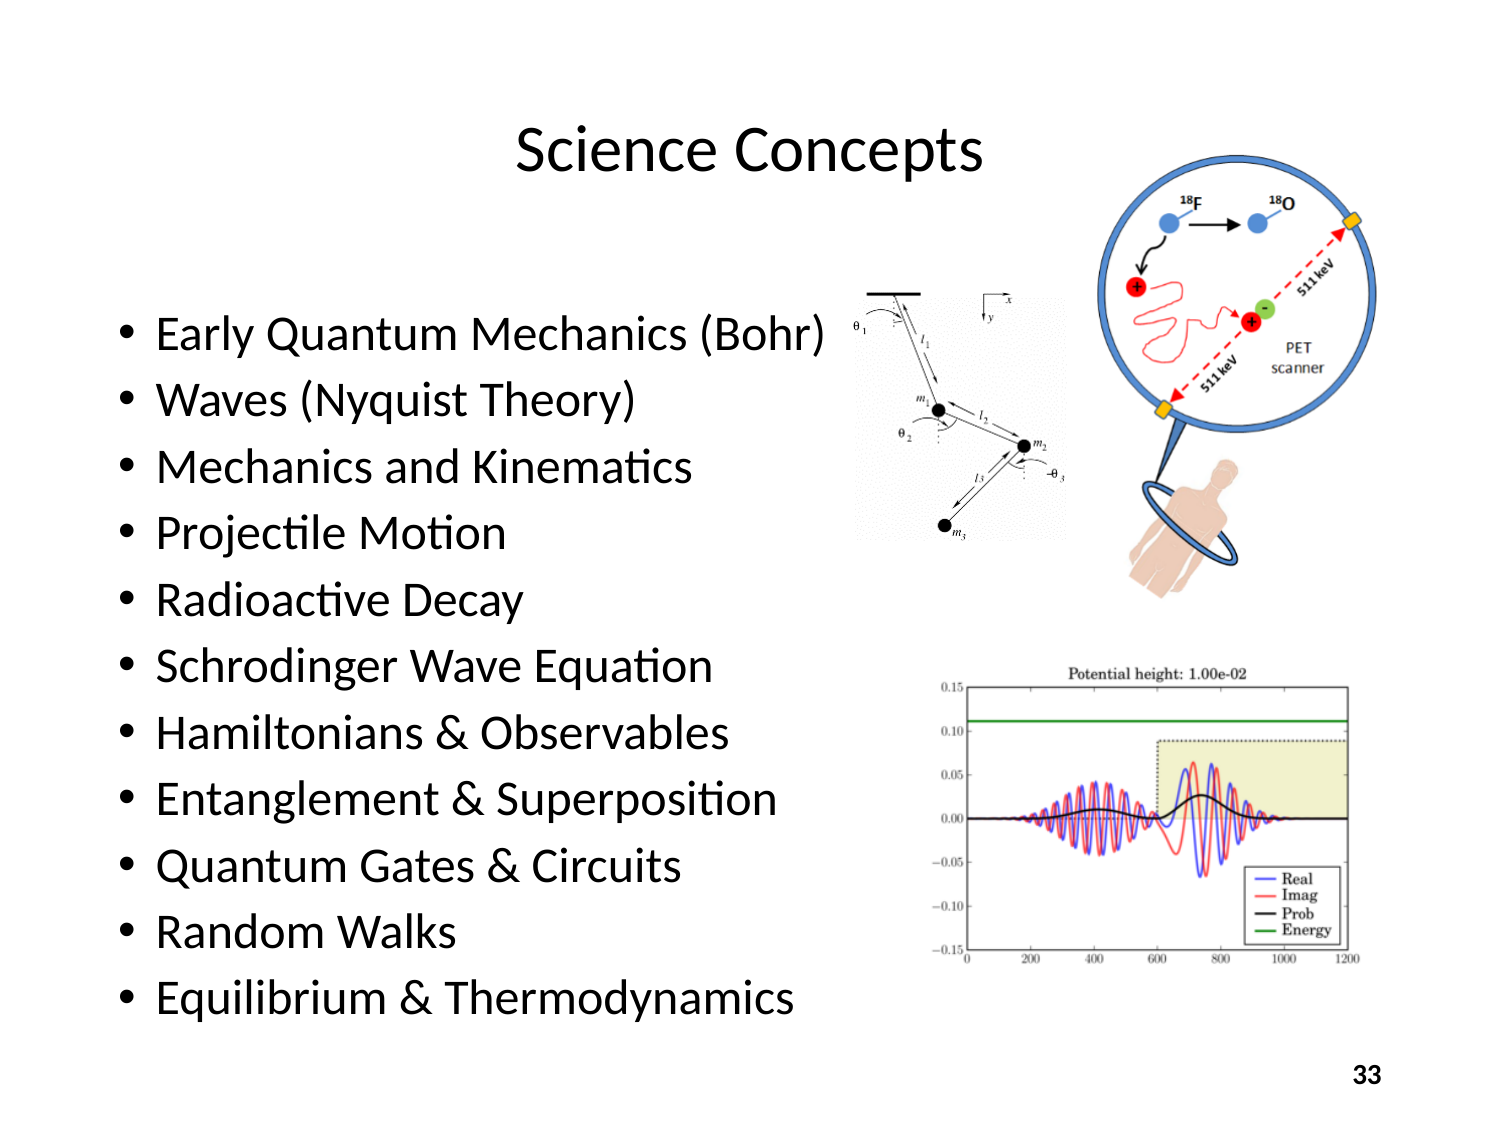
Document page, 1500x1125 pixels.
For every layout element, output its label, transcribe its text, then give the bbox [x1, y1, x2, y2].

picture [906, 635, 1397, 985]
title Science Concepts [103, 59, 1397, 241]
picture [1089, 150, 1384, 607]
slide_number 33 [1059, 1042, 1397, 1103]
list Early Quantum Mechanics (Bohr) Waves (Nyquist Theory) Mechanics and Kinematics Projectile Motion Radioactive Decay Schrodinger Wave Equation Hamiltonians & Observables Entanglement & Superposition Quantum Gates & Circuits Random Walks Equilibrium & Thermodynamics [103, 299, 1397, 1053]
picture [852, 291, 1069, 541]
